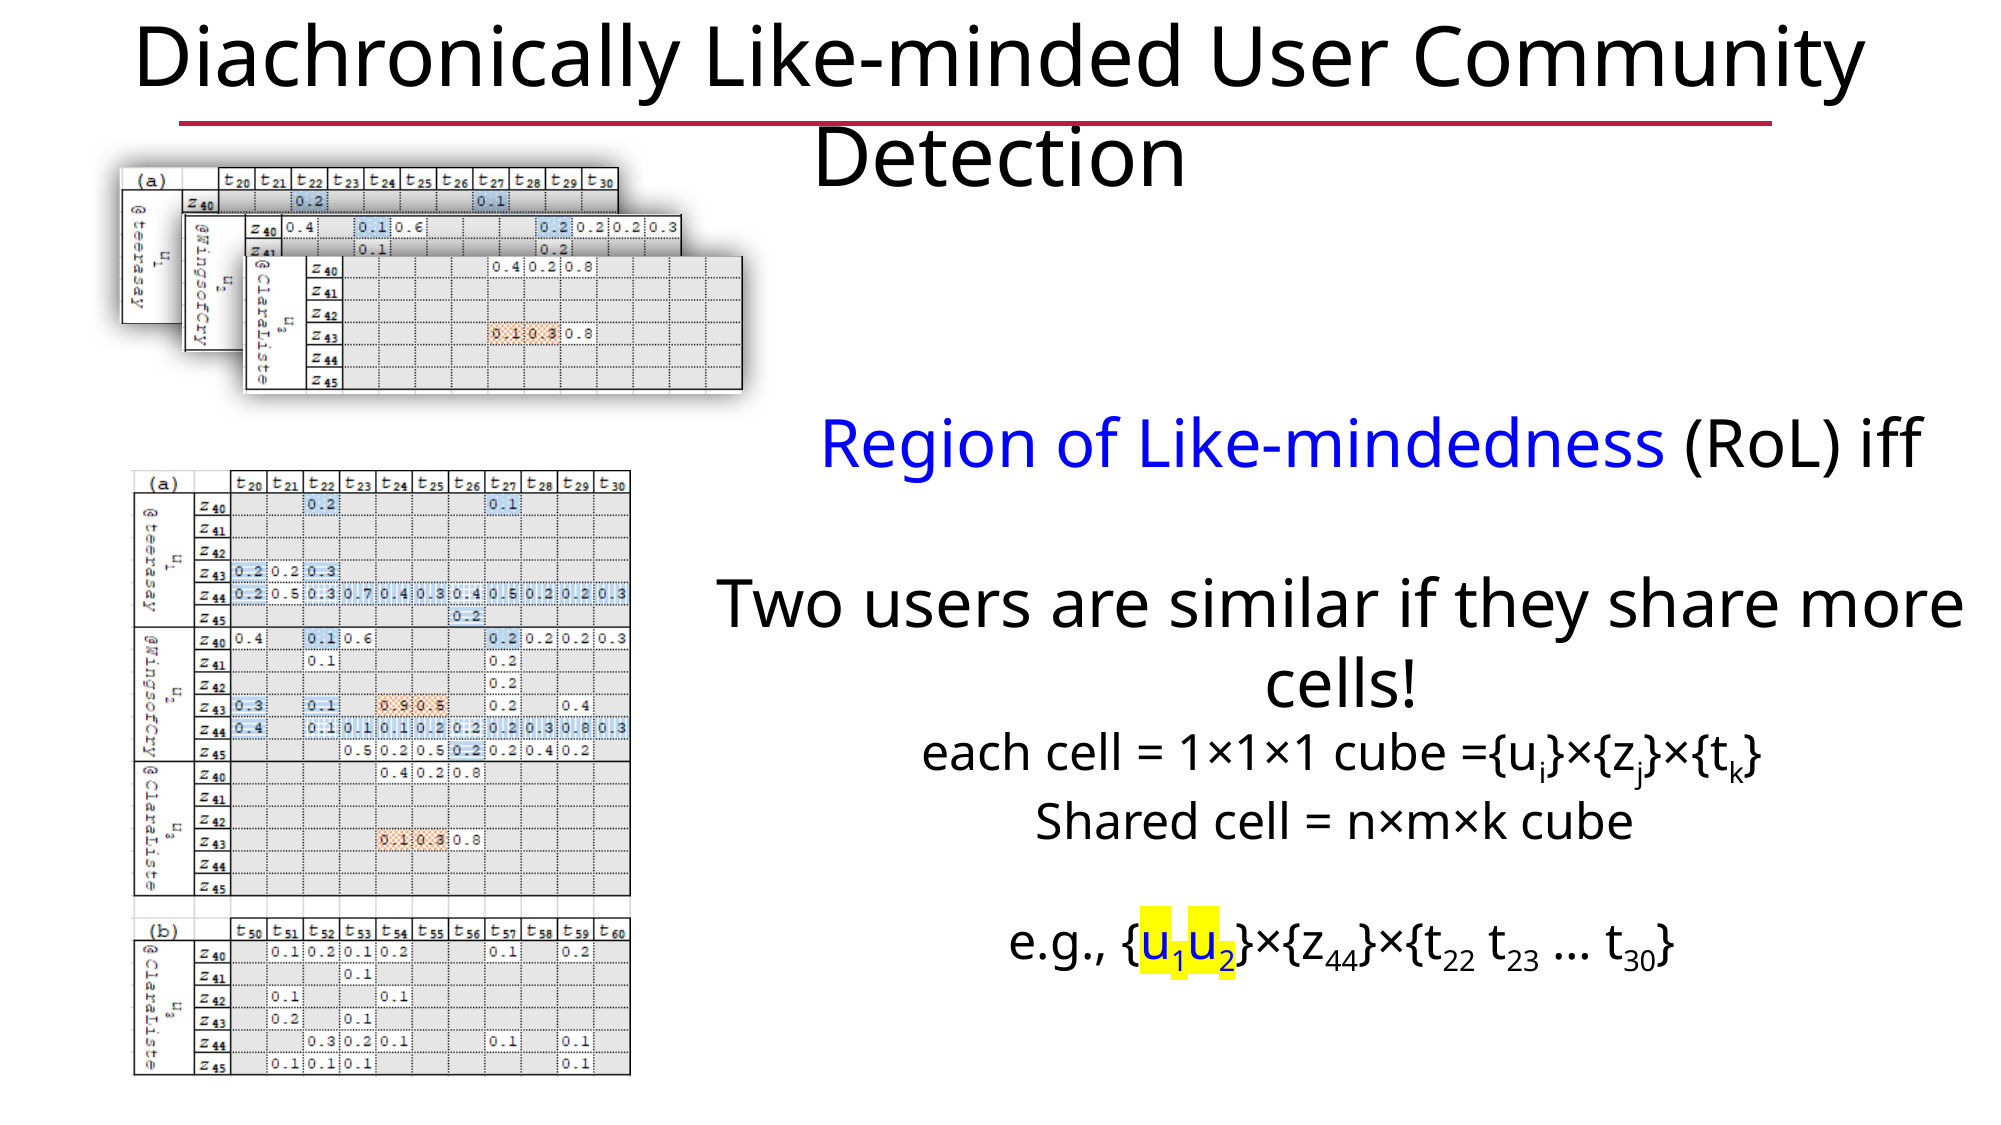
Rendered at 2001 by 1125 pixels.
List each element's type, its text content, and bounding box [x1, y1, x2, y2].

picture [131, 470, 631, 1077]
picture [119, 167, 746, 394]
text_box Diachronically Like-minded User Community Detection [0, 0, 2000, 211]
